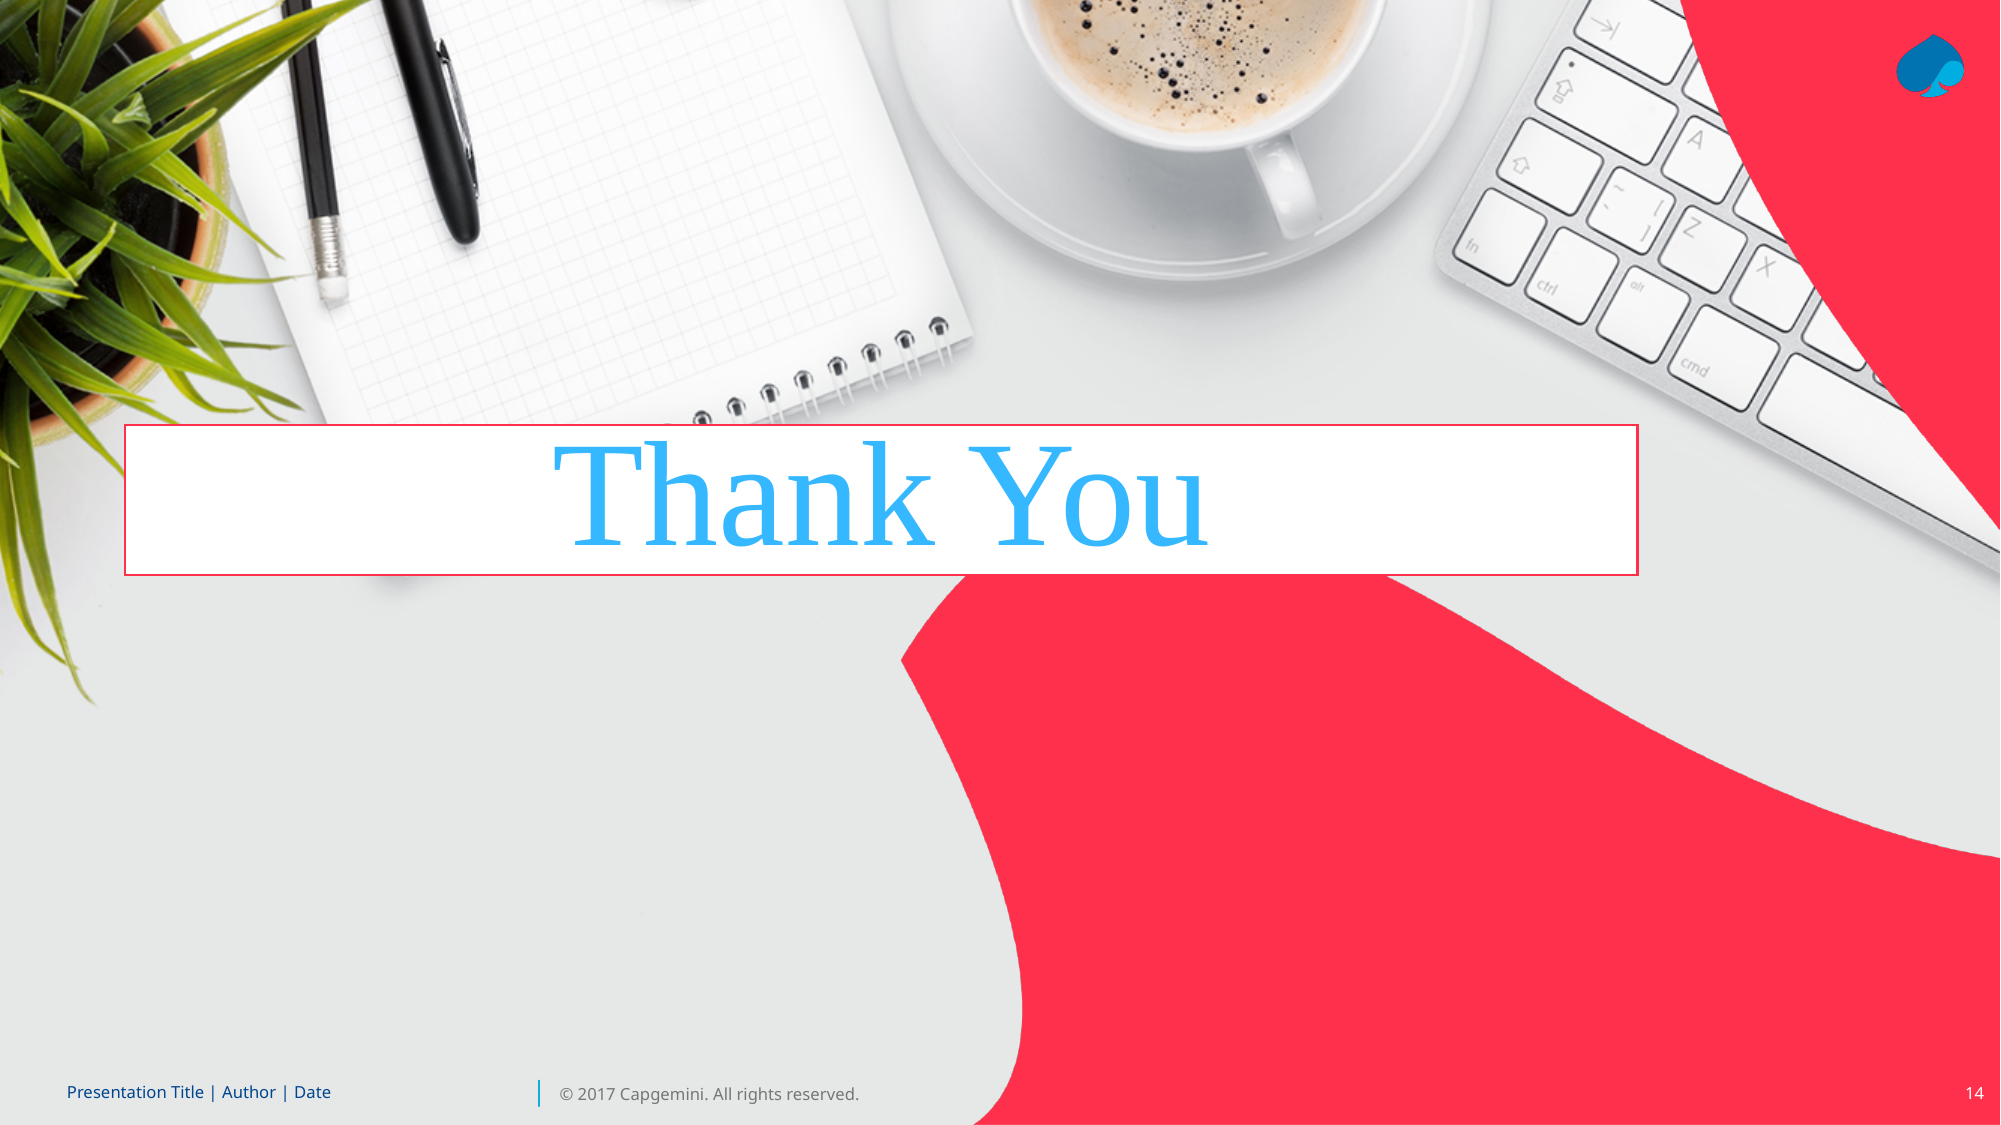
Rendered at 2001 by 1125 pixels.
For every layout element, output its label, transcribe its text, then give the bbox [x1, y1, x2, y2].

list Thank You [124, 424, 1639, 576]
picture [902, 0, 2000, 1125]
picture [0, 0, 900, 1125]
